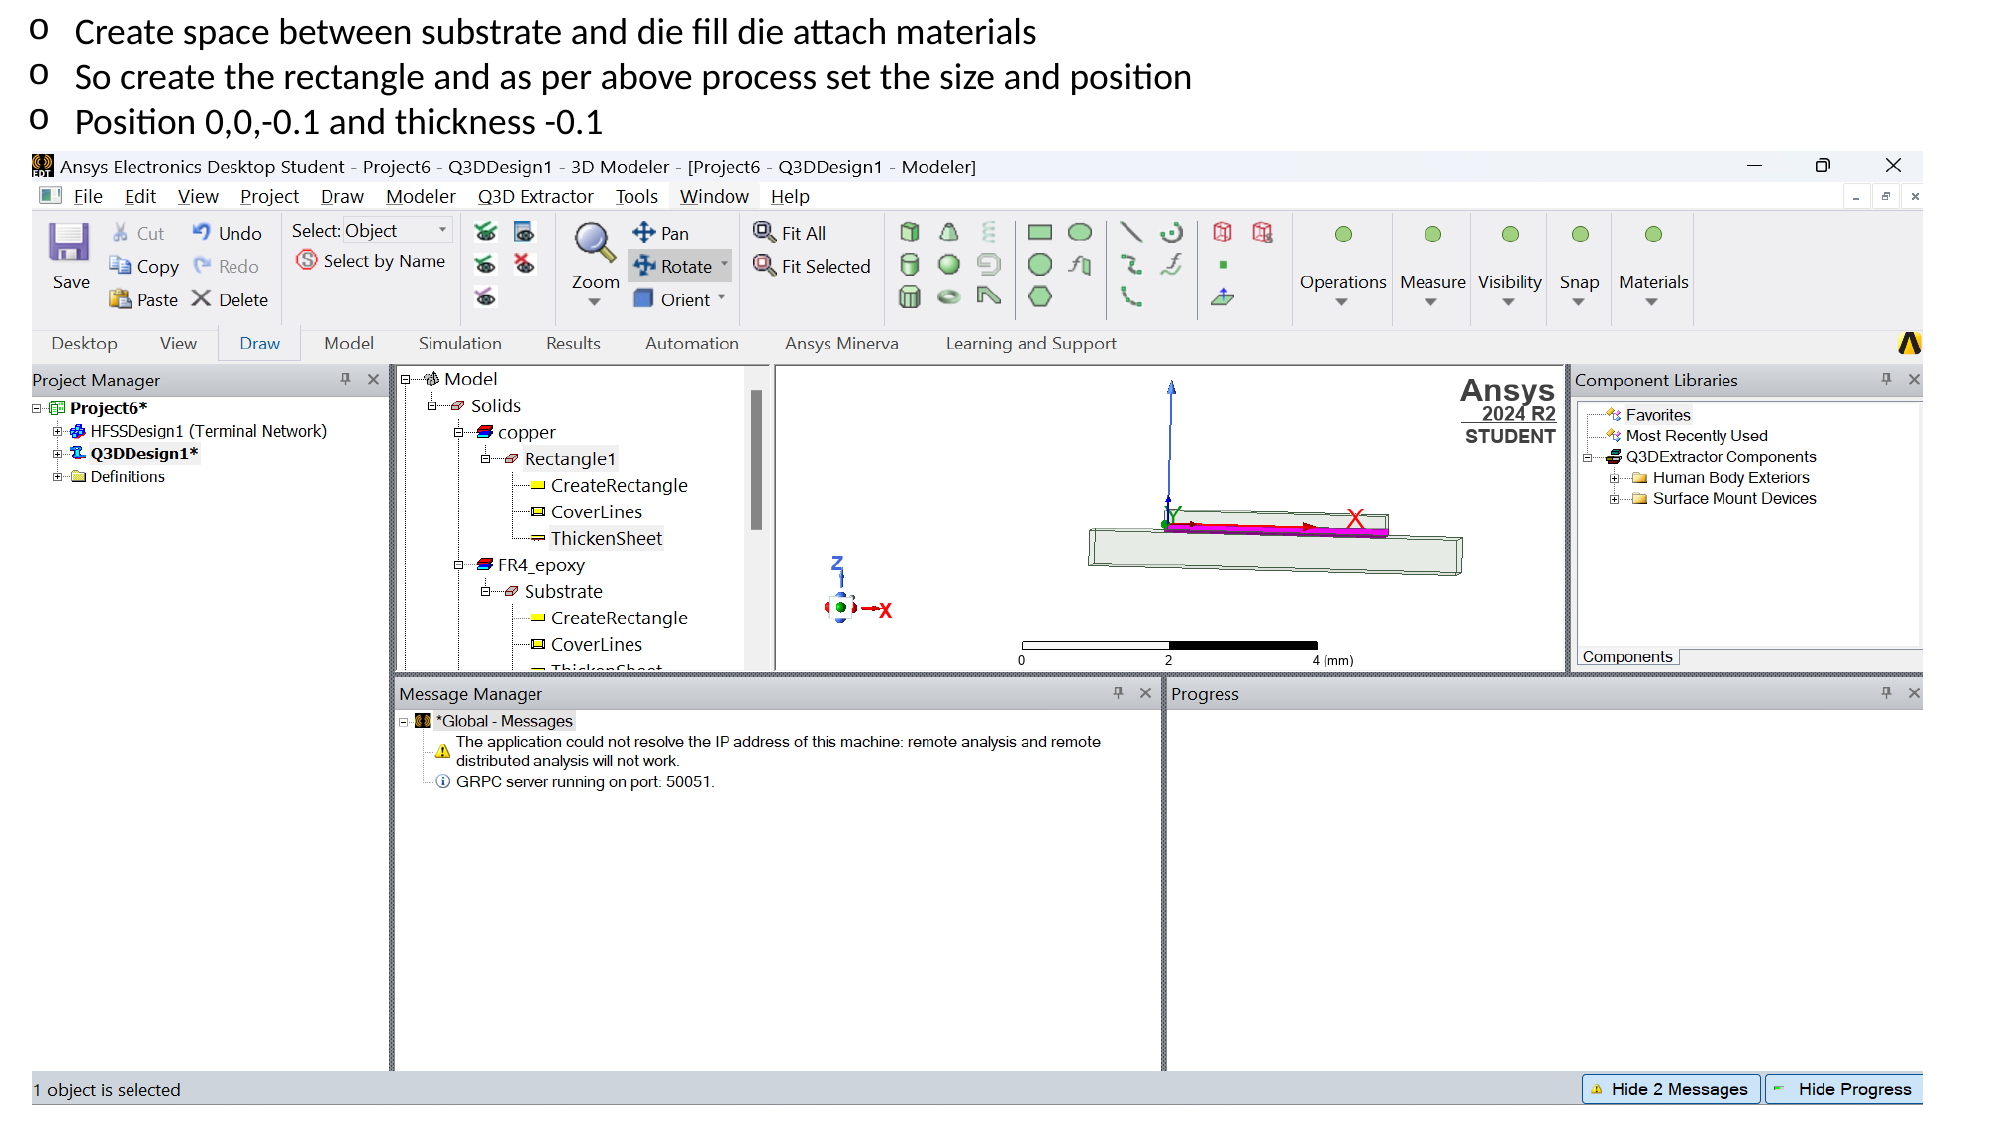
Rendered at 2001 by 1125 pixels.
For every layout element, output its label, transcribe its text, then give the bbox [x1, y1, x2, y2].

text_box Create space between substrate and die fill die attach materials So create the rectangle and as per above process set the size and position Position 0,0,-0.1 and thickness -0.1 [13, 0, 2000, 150]
picture [32, 151, 1923, 1105]
